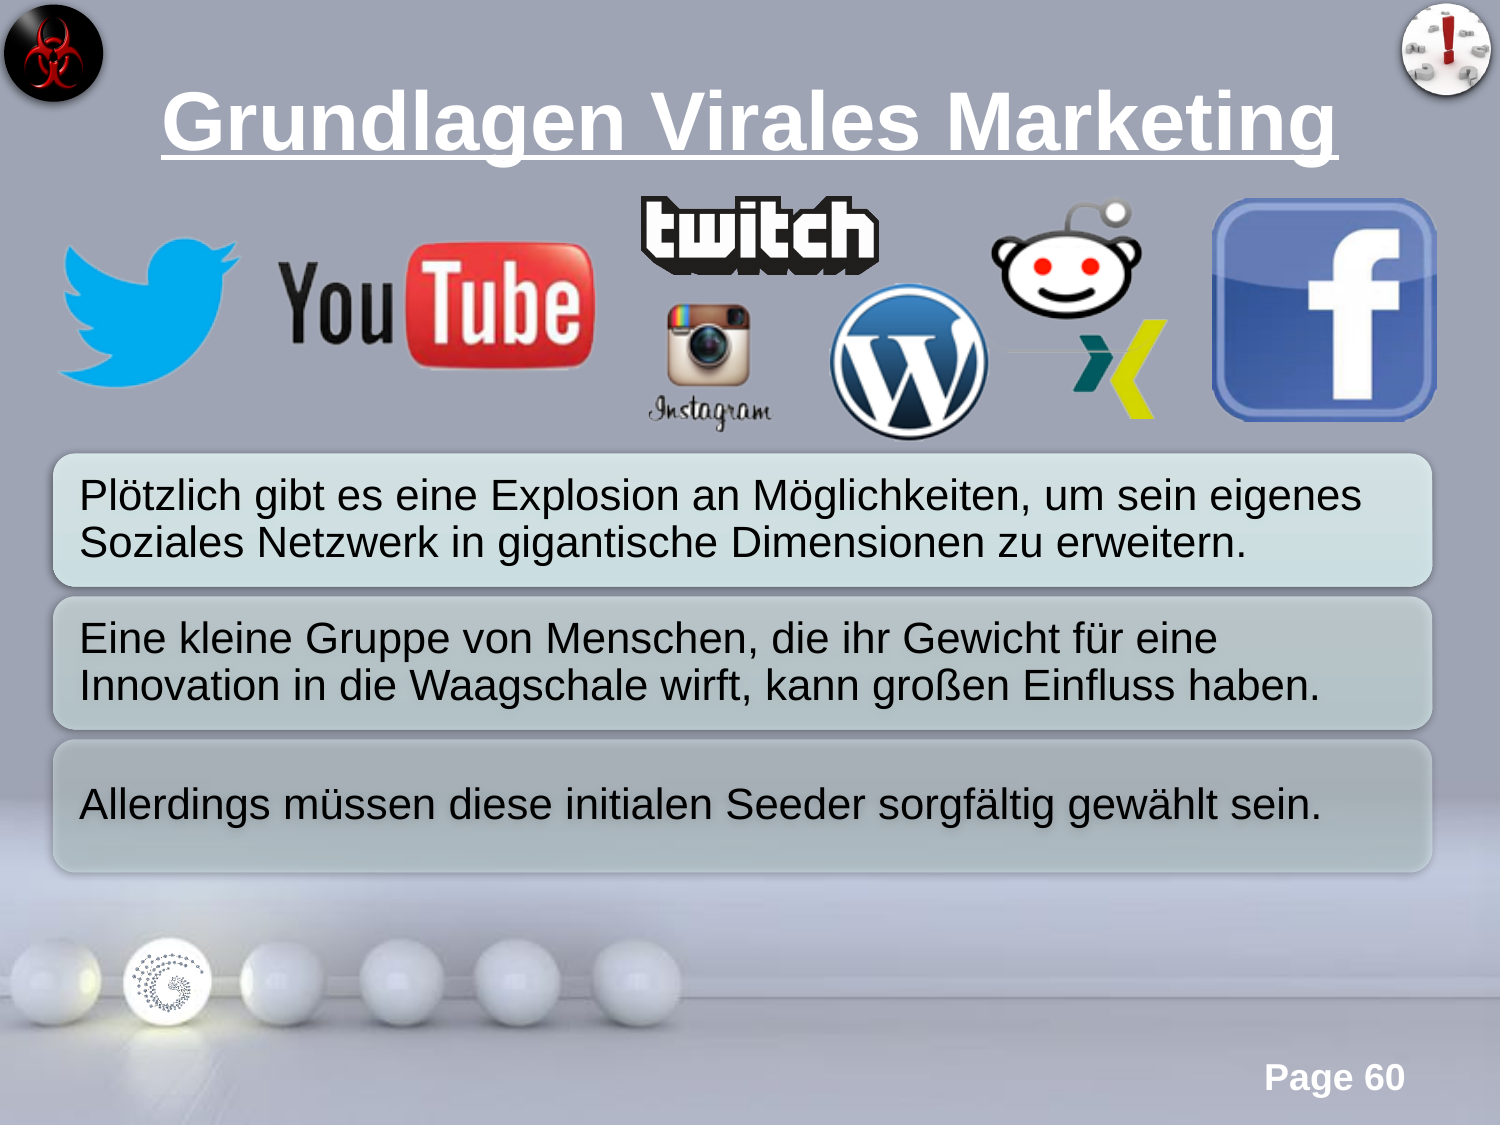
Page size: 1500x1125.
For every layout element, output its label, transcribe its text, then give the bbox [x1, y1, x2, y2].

title Grundlagen Virales Marketing [103, 59, 1397, 197]
picture [0, 0, 1500, 1125]
text_box [1396, 0, 1496, 102]
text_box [52, 400, 1433, 929]
text_box [4, 4, 104, 102]
